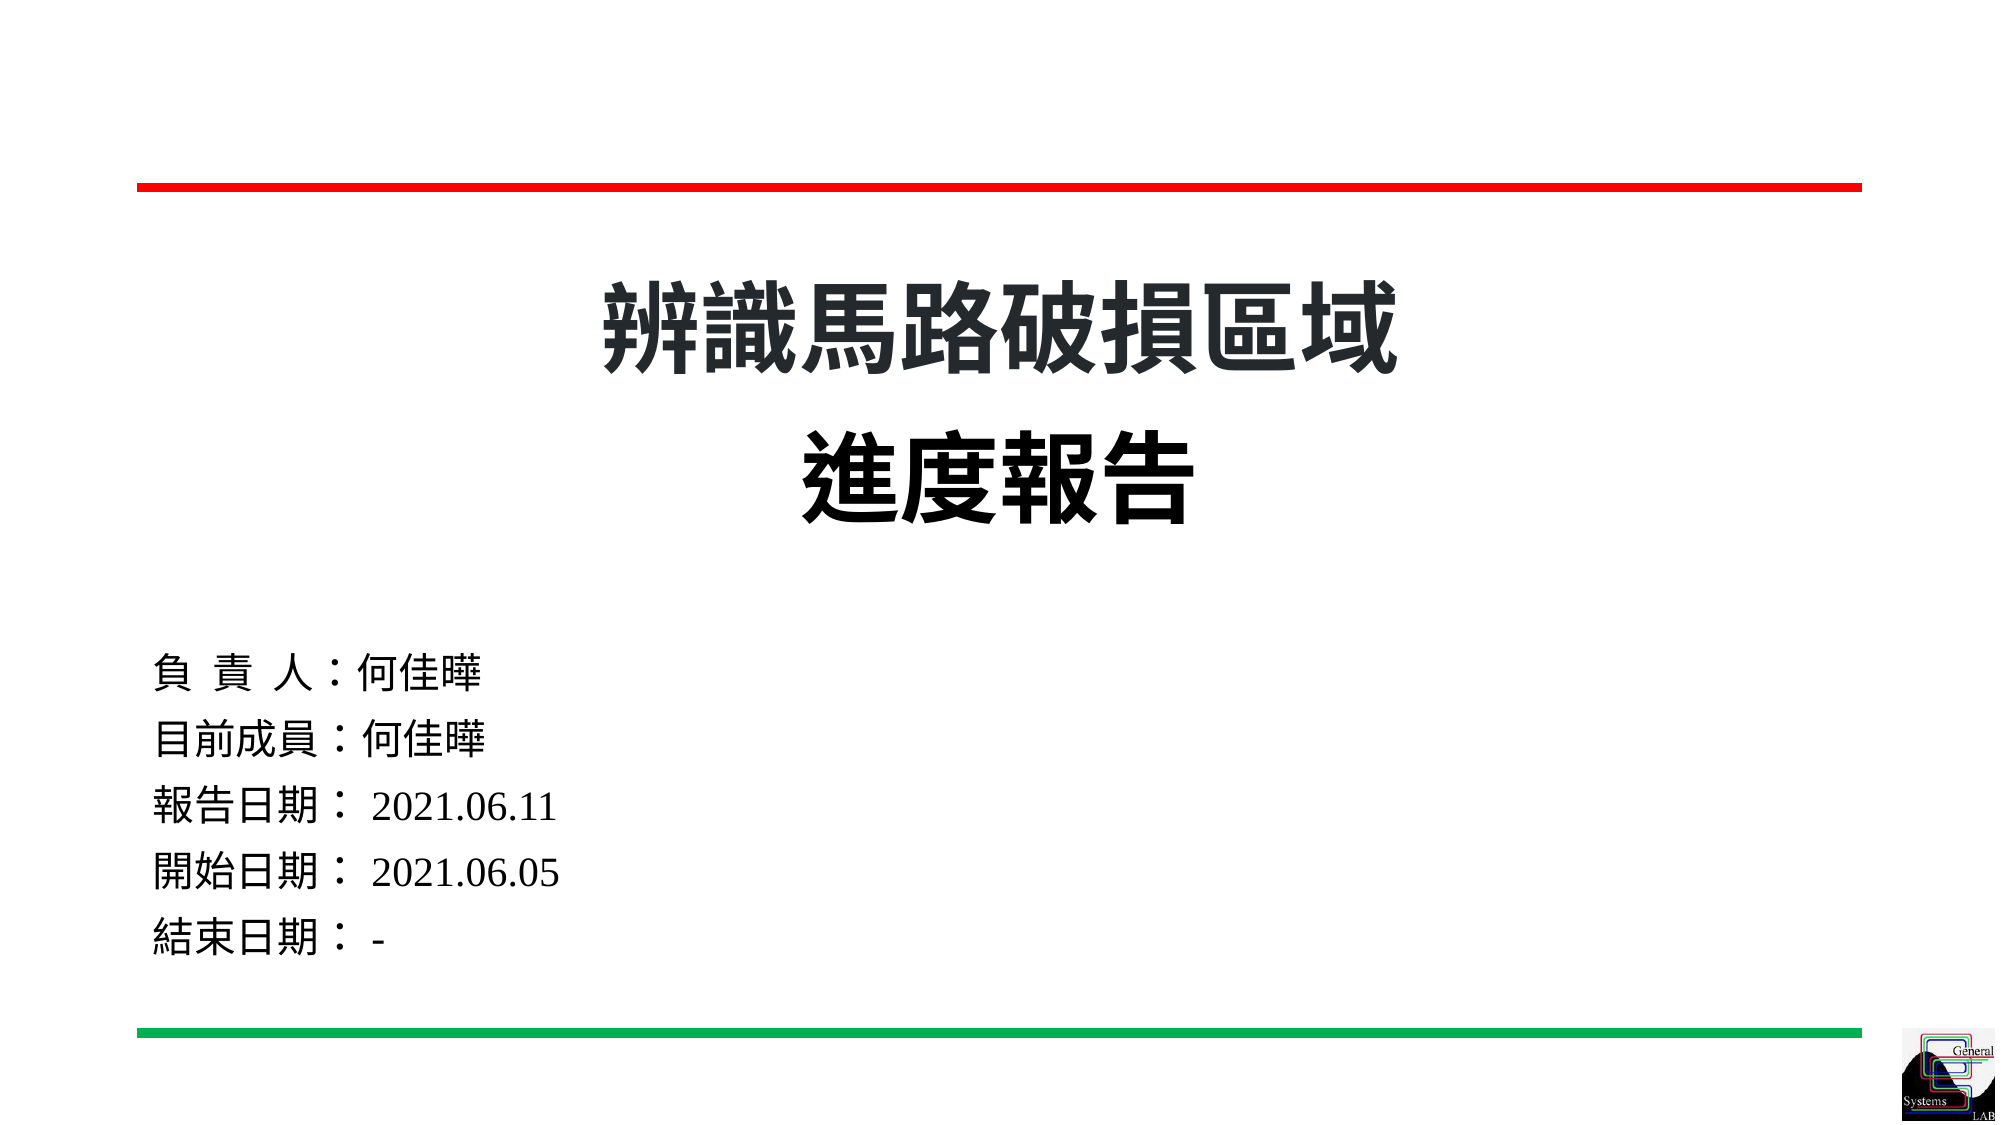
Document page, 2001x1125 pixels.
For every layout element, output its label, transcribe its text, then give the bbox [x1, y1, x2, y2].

subtitle 負 責 人：何佳曄 目前成員：何佳曄 報告日期：2021.06.11 開始日期：2021.06.05 結束日期：- [137, 645, 1863, 1027]
picture [1902, 1028, 1995, 1121]
title 辨識馬路破損區域 進度報告 [137, 227, 1863, 645]
